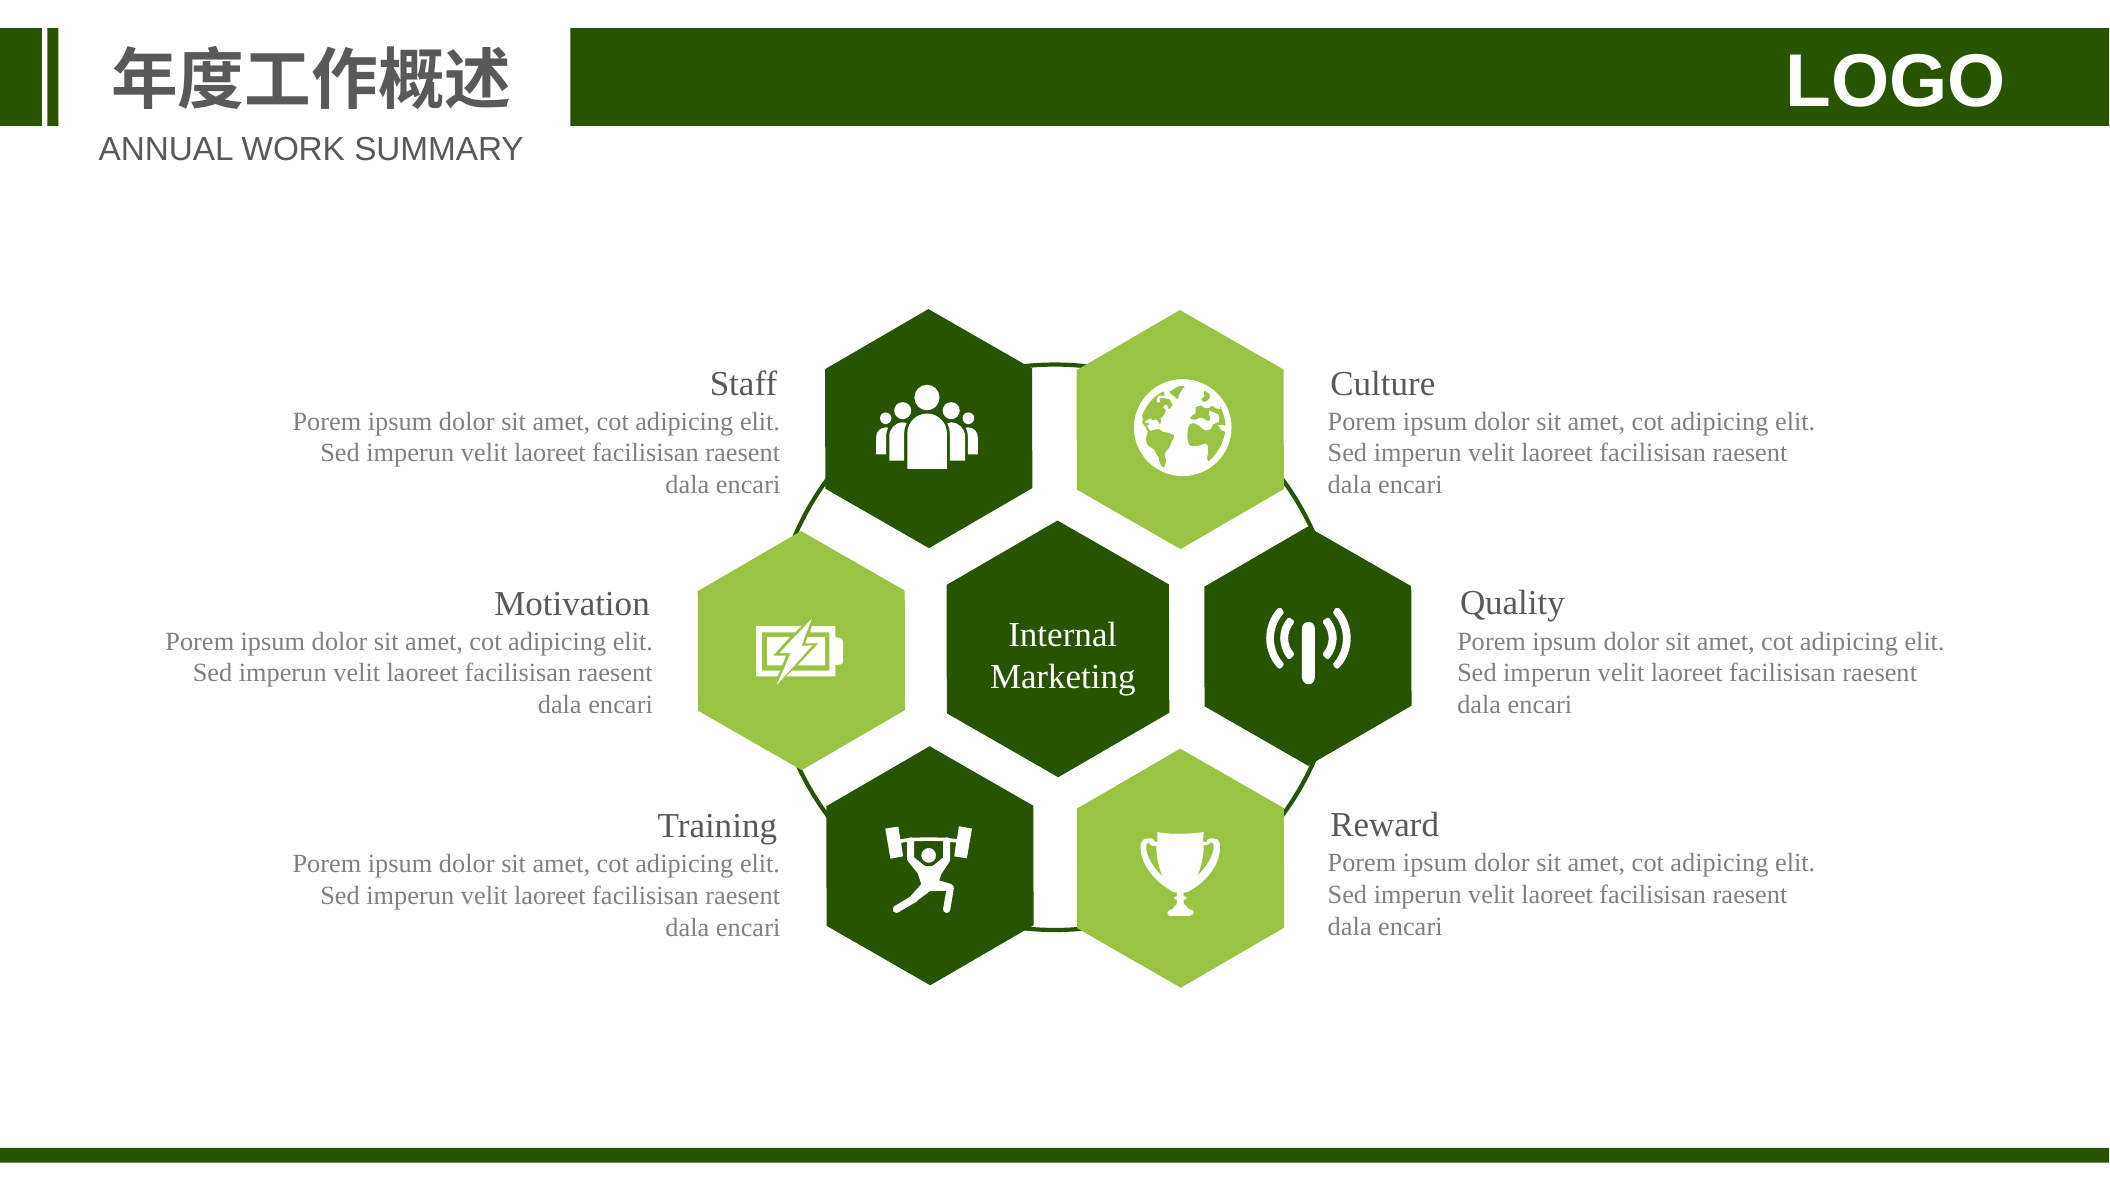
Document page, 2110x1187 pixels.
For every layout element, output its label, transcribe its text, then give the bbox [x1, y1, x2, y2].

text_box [1060, 764, 1301, 972]
text_box [569, 27, 2110, 127]
text_box [0, 27, 43, 127]
text_box [0, 1147, 2110, 1164]
text_box [46, 27, 59, 127]
text_box LOGO [1739, 31, 2053, 122]
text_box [282, 800, 794, 943]
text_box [681, 547, 921, 755]
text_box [282, 358, 794, 500]
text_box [1314, 358, 1826, 500]
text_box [154, 578, 666, 720]
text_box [1060, 325, 1300, 534]
text_box ANNUAL WORK SUMMARY [83, 119, 540, 175]
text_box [1444, 578, 1956, 720]
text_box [809, 325, 1049, 533]
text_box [810, 762, 1050, 970]
text_box 年度工作概述 [96, 28, 527, 119]
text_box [1314, 799, 1826, 942]
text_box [1188, 542, 1428, 750]
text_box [771, 364, 1338, 930]
